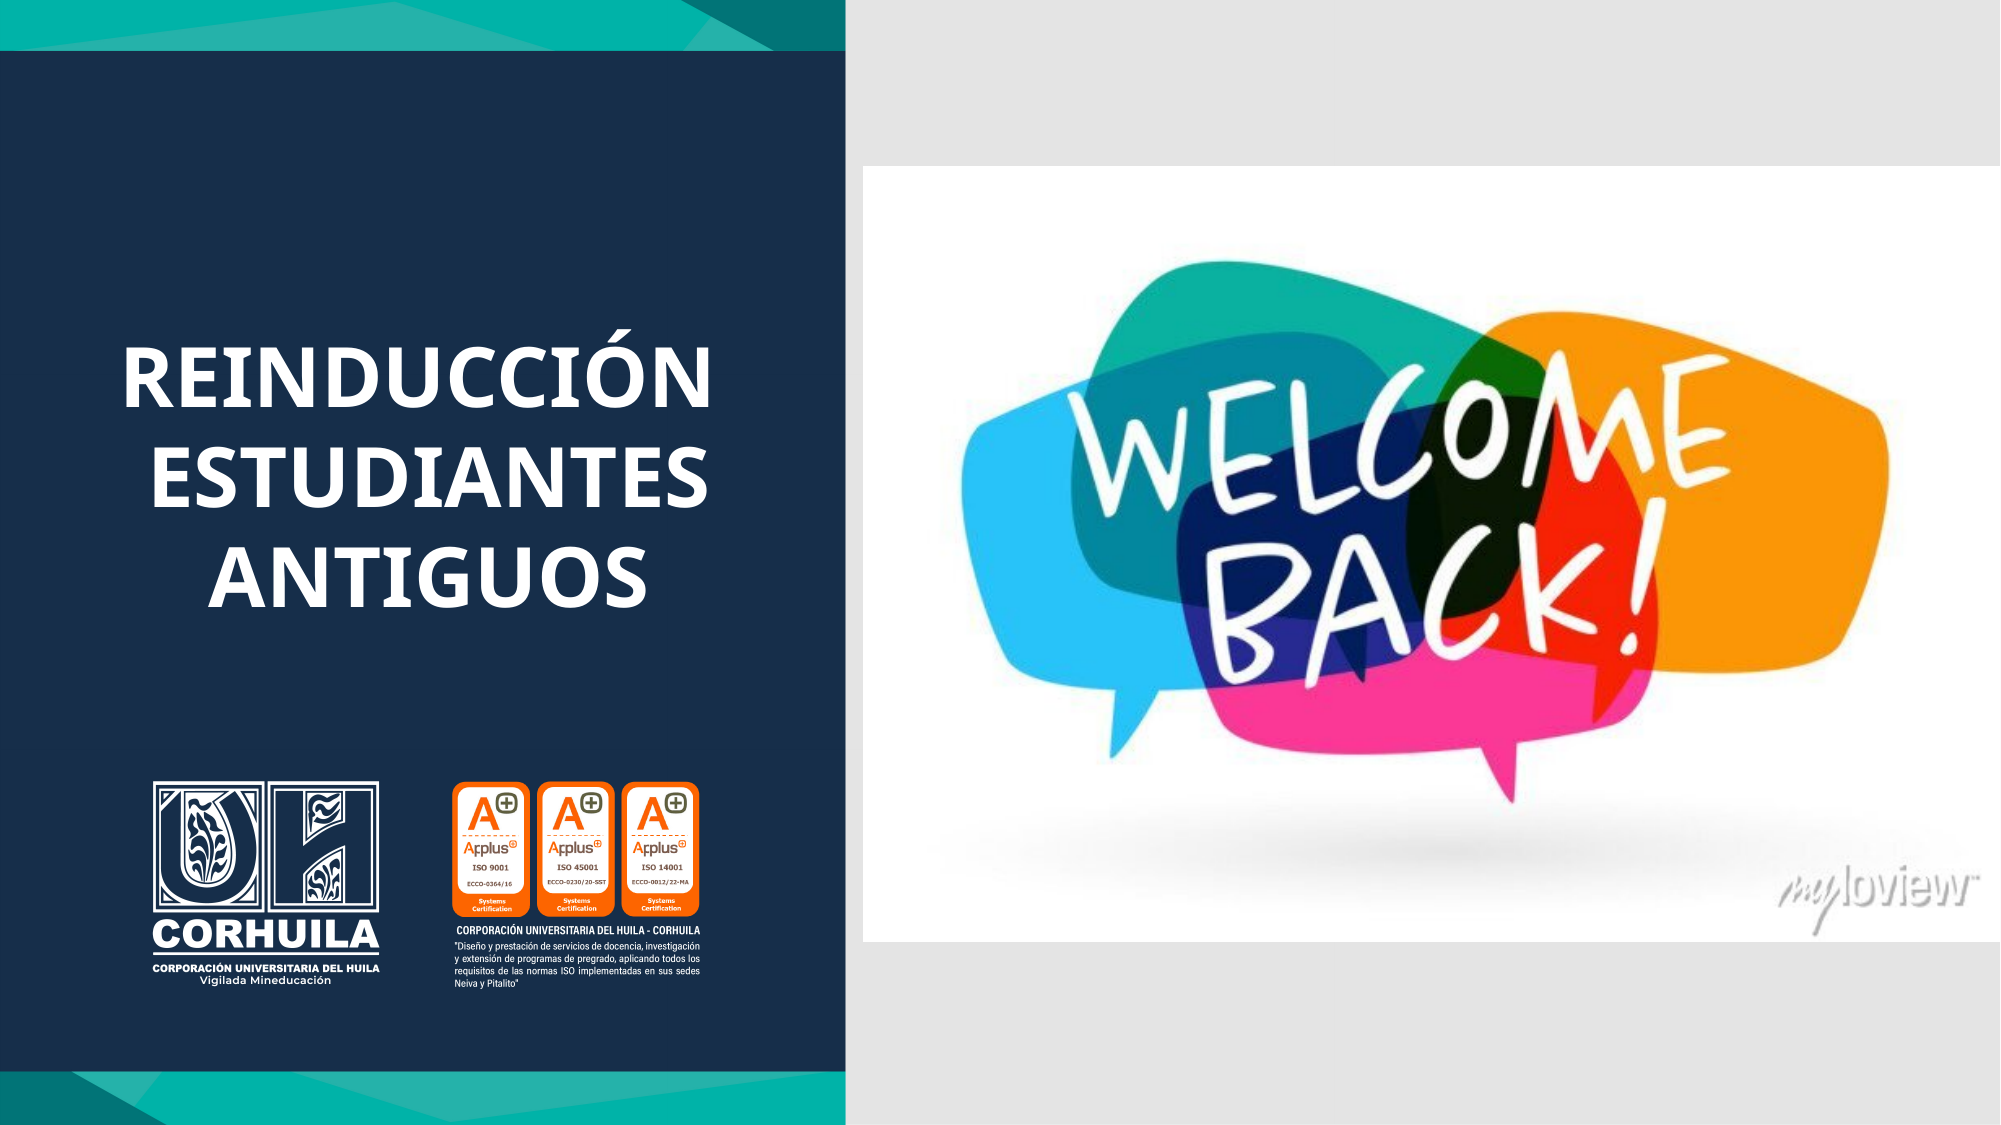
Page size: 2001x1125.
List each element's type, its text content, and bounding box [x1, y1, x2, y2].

picture [0, 0, 2001, 1125]
text_box REINDUCCIÓN ESTUDIANTES ANTIGUOS [46, 117, 812, 632]
